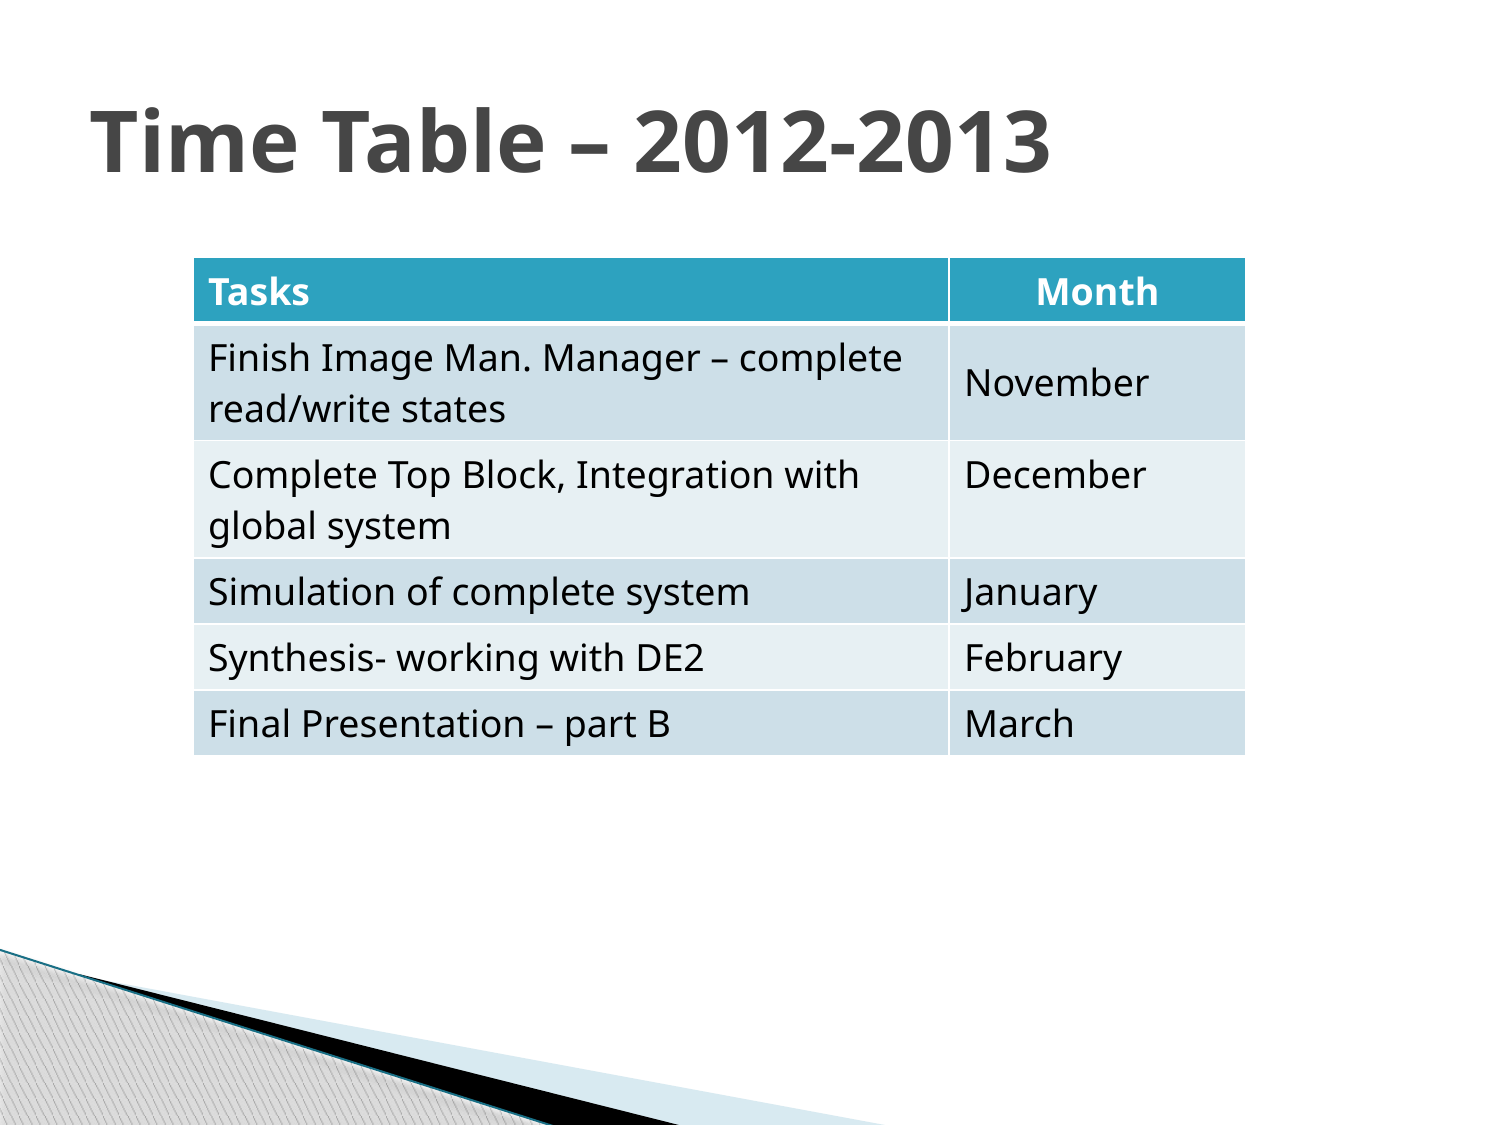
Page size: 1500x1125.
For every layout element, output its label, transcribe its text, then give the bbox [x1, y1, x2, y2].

table_cell January [950, 559, 1245, 623]
table_cell December [950, 441, 1245, 557]
table_cell Complete Top Block, Integration with global system [194, 441, 948, 557]
table_cell November [950, 326, 1245, 440]
table_cell March [950, 691, 1245, 755]
table_header Tasks [194, 258, 948, 321]
table_cell Final Presentation – part B [194, 691, 948, 755]
table_cell Simulation of complete system [194, 559, 948, 623]
table_cell February [950, 625, 1245, 689]
table_cell Synthesis- working with DE2 [194, 625, 948, 689]
table_header Month [950, 258, 1245, 321]
title Time Table – 2012-2013 [75, 45, 1425, 233]
table_cell Finish Image Man. Manager – complete read/write states [194, 326, 948, 440]
